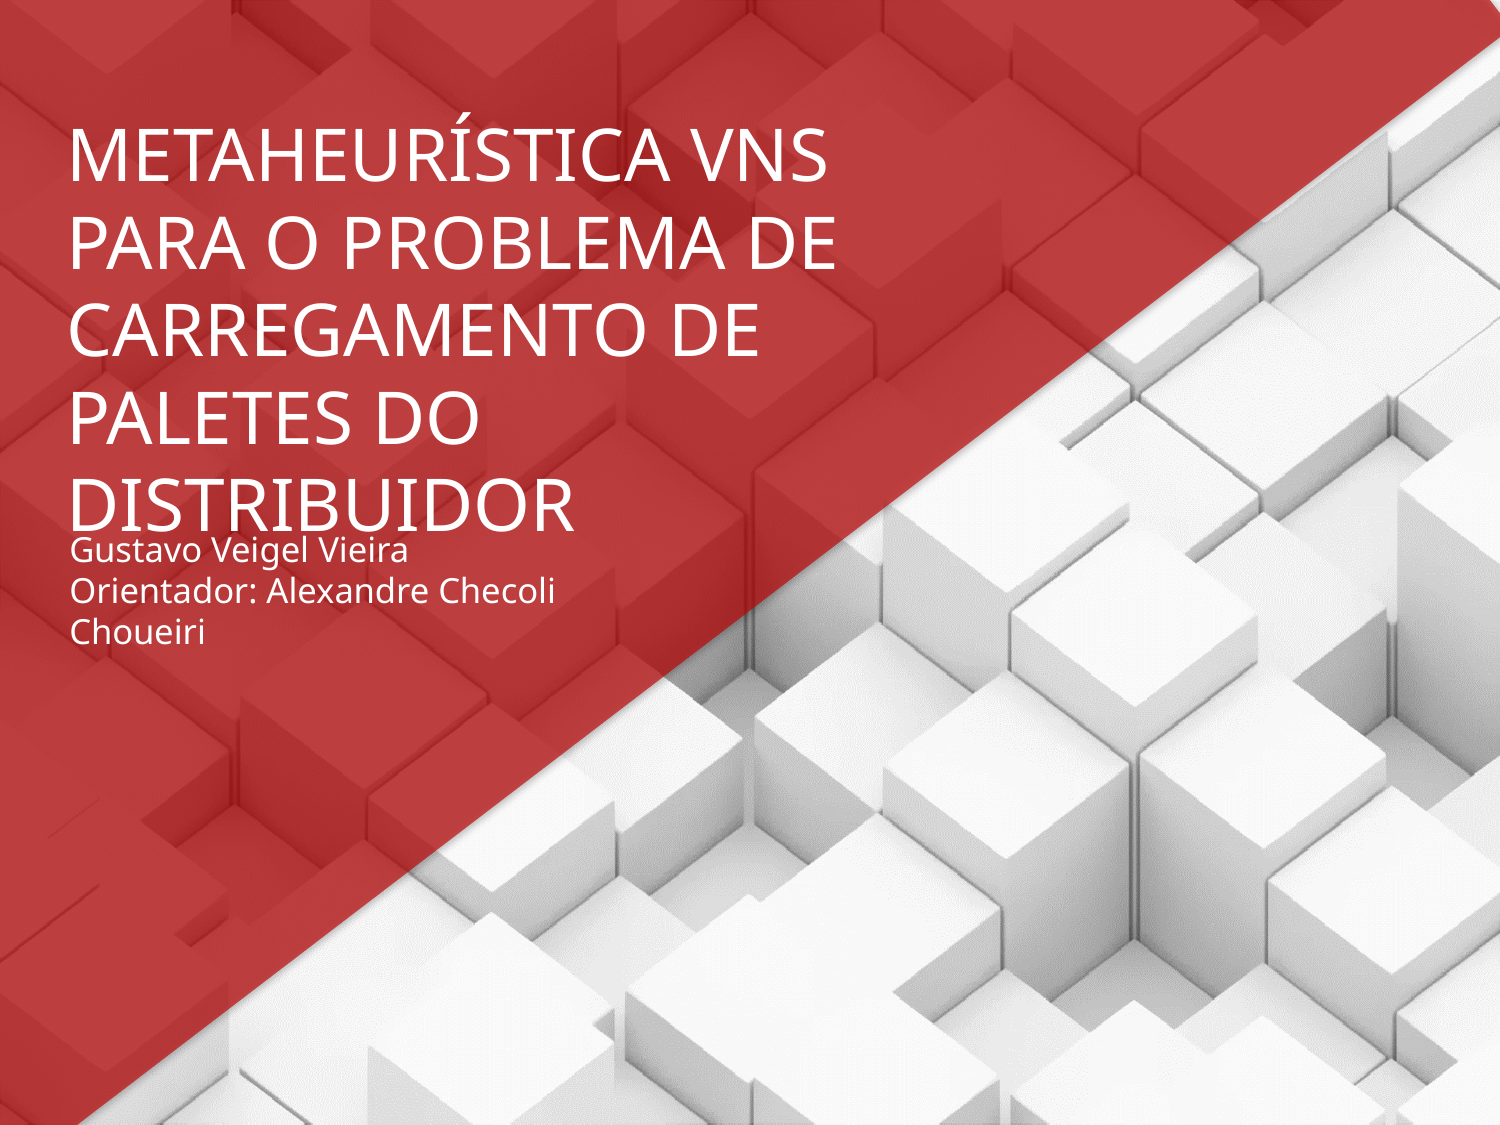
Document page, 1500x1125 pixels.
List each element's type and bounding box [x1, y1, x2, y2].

text_box [0, 0, 1500, 1125]
